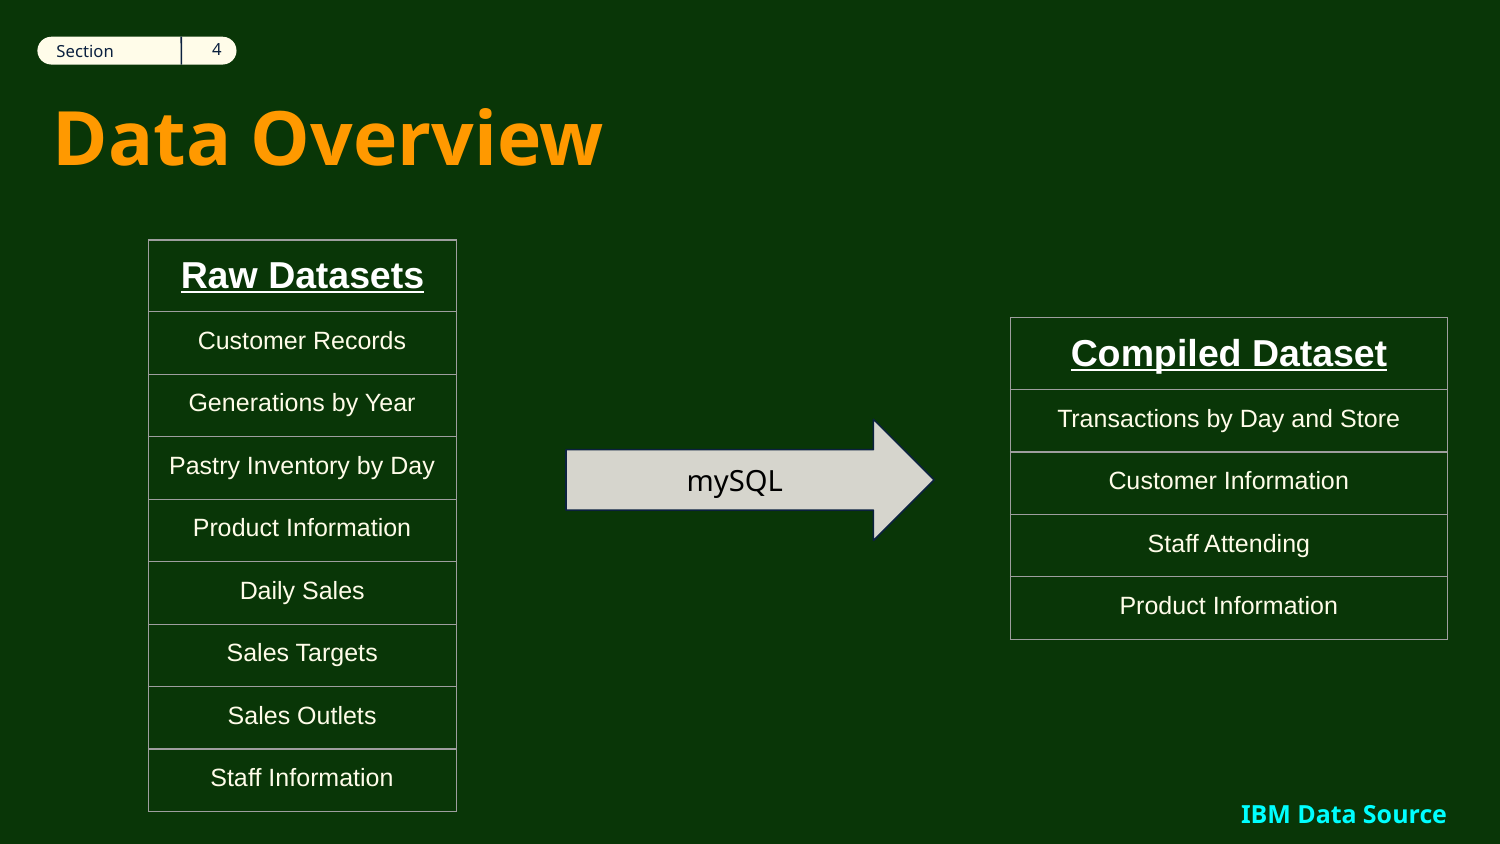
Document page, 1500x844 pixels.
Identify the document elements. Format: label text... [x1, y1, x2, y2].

table_cell Product Information [149, 500, 456, 561]
text_box [734, 213, 1490, 842]
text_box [37, 36, 237, 65]
table_cell Pastry Inventory by Day [149, 437, 456, 499]
text_box IBM Data Source [1226, 783, 1500, 844]
table_cell Transactions by Day and Store [1011, 390, 1447, 451]
table_cell Product Information [1011, 577, 1447, 639]
table_cell Sales Targets [149, 625, 456, 686]
text_box [15, 269, 727, 842]
table_header Raw Datasets [149, 241, 456, 311]
text_box mySQL [565, 419, 935, 541]
title Data Overview [37, 75, 761, 246]
table_cell Customer Records [149, 312, 456, 374]
table_header Compiled Dataset [1011, 318, 1447, 389]
table_cell Staff Information [149, 750, 456, 811]
table_cell Generations by Year [149, 375, 456, 436]
table_cell Sales Outlets [149, 687, 456, 748]
table_cell Staff Attending [1011, 515, 1447, 576]
table_cell Customer Information [1011, 453, 1447, 514]
table_cell Daily Sales [149, 562, 456, 624]
